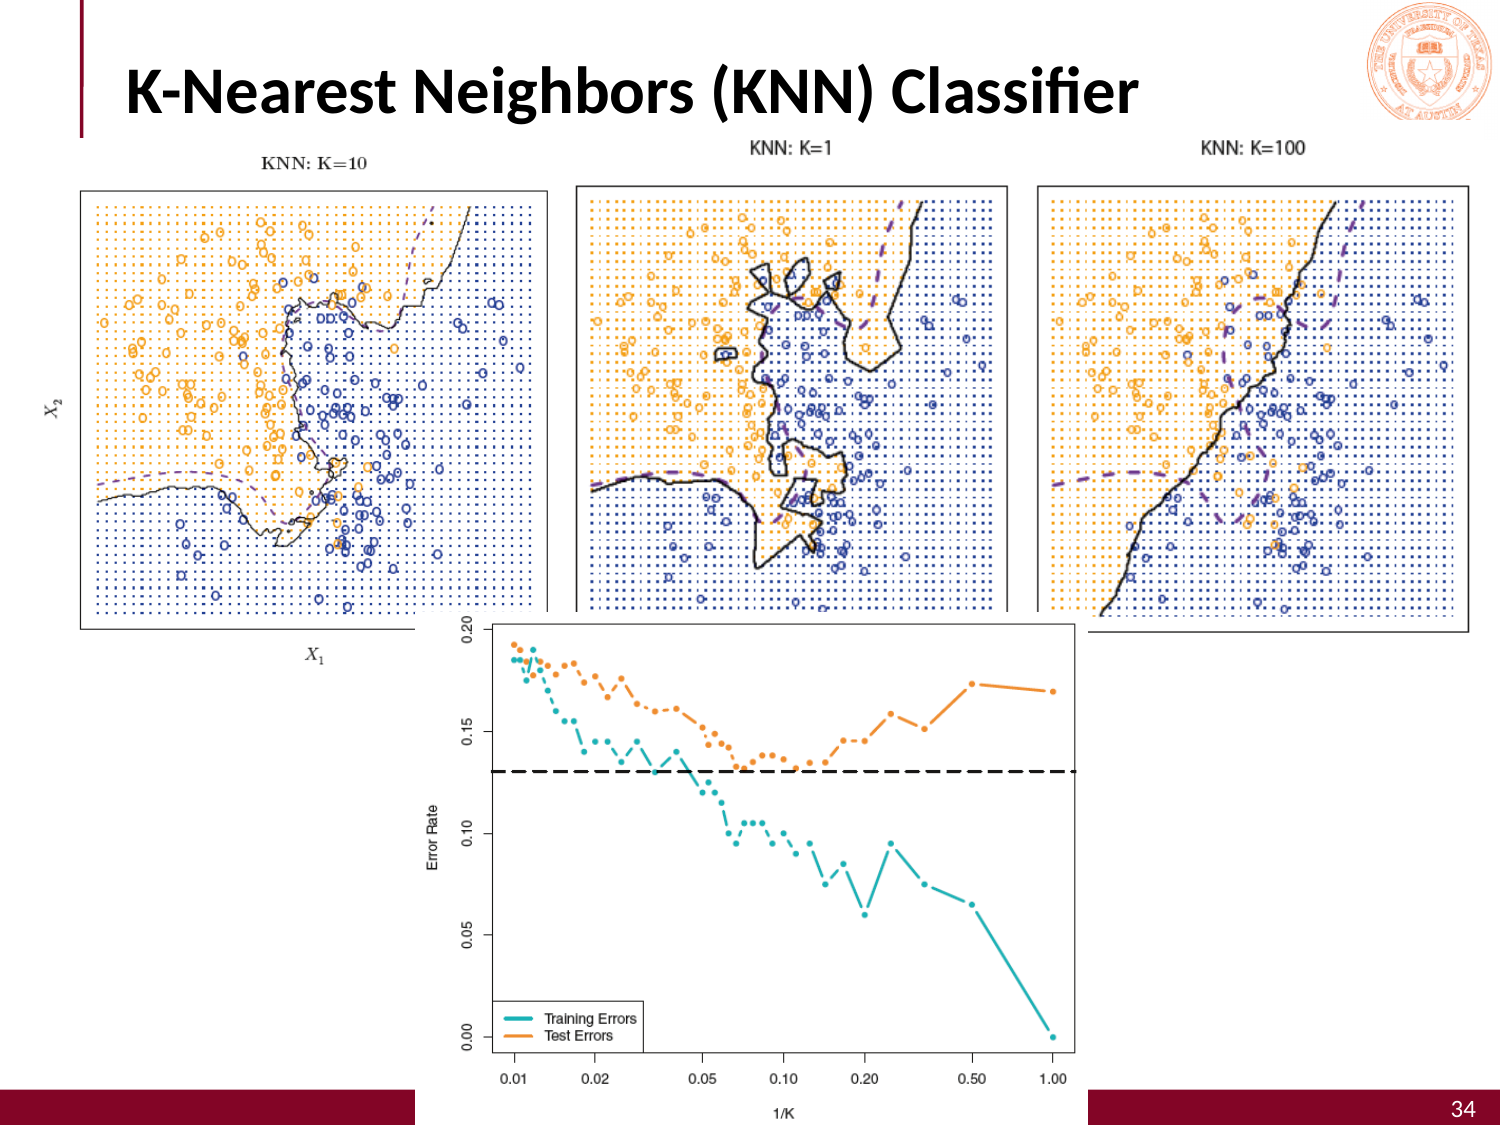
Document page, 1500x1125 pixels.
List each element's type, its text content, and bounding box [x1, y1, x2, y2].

slide_number 34 [1141, 1077, 1492, 1125]
title K-Nearest Neighbors (KNN) Classifier [111, 45, 1373, 129]
picture [24, 0, 1498, 1125]
